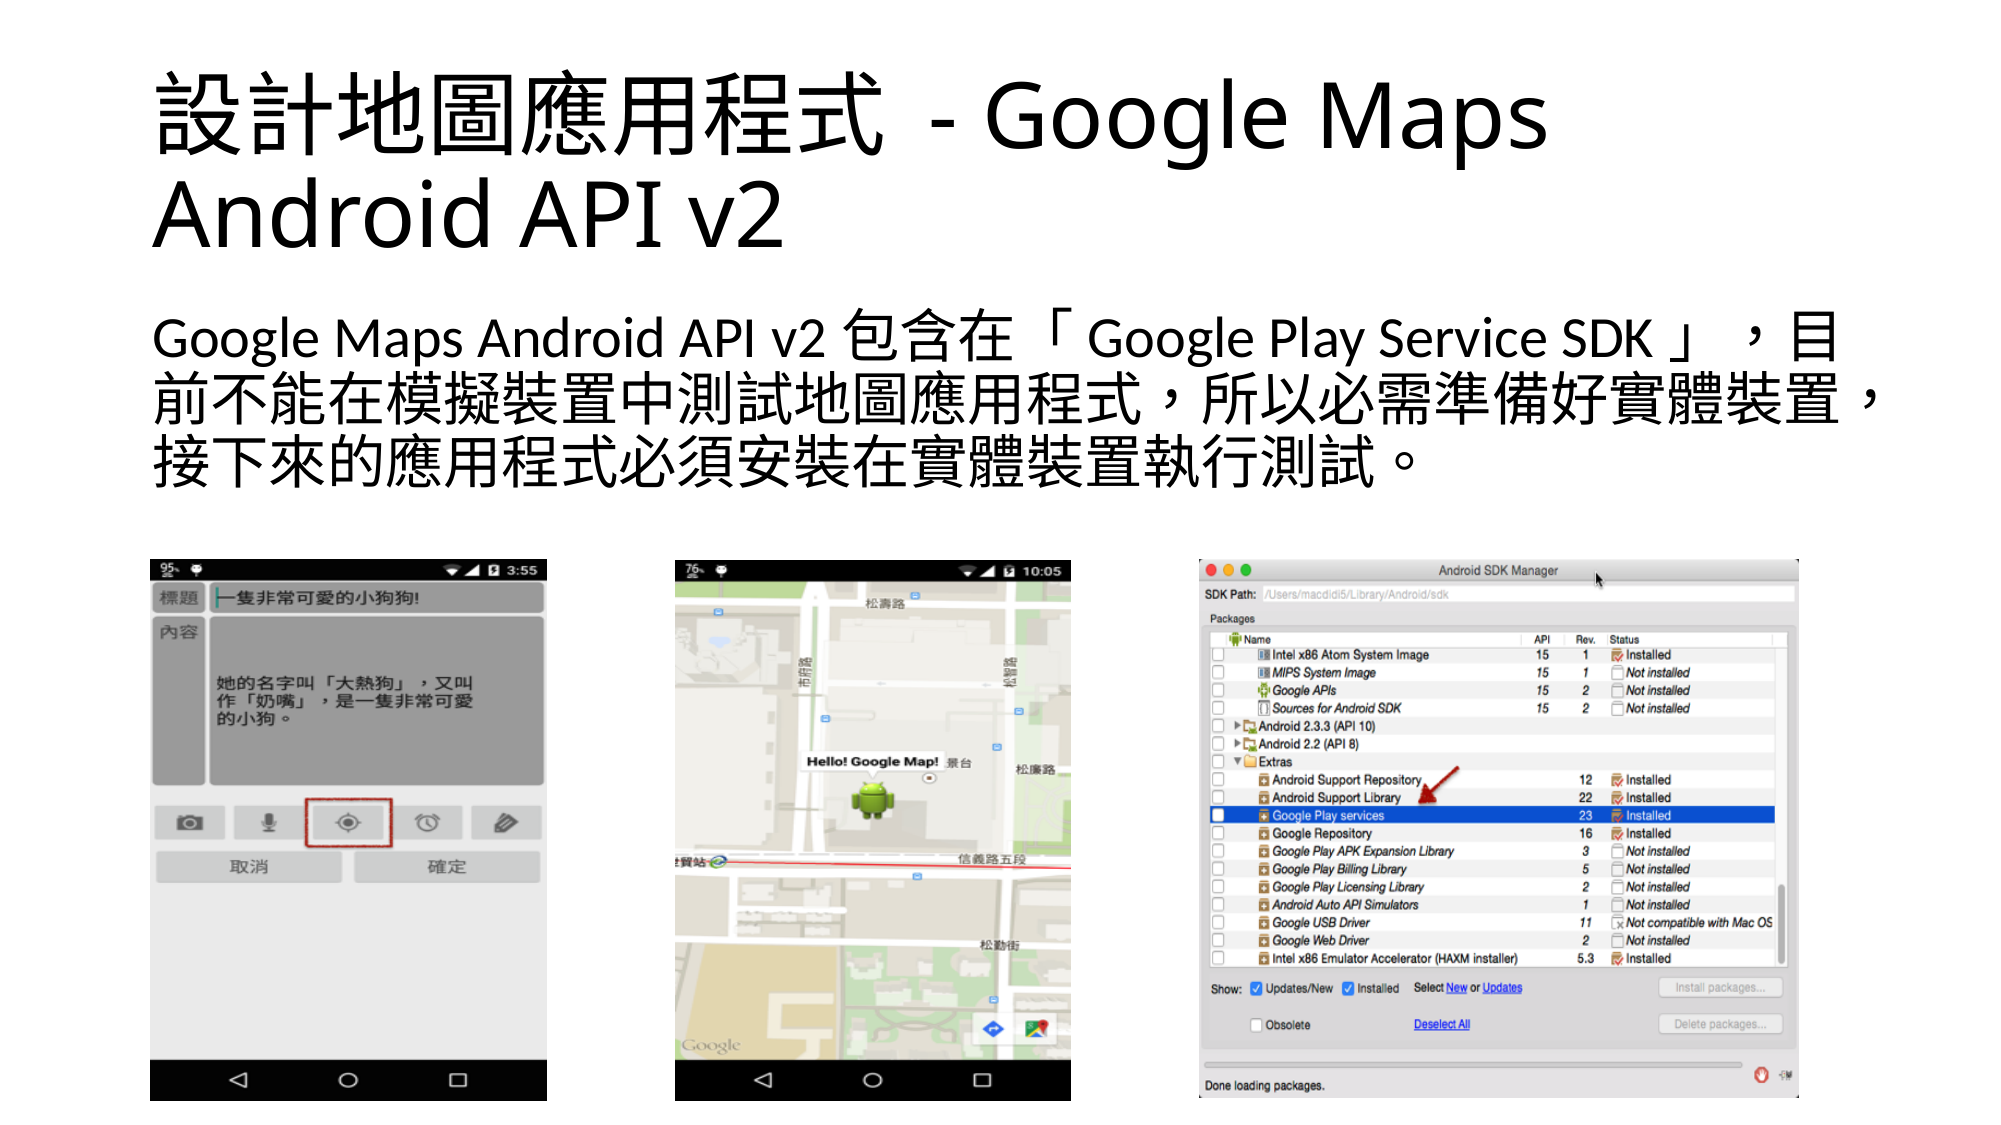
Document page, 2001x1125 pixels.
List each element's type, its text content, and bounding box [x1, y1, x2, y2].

picture [674, 560, 1071, 1101]
picture [150, 559, 547, 1101]
picture [1199, 559, 1799, 1098]
list Google Maps Android API v2包含在「Google Play Service SDK」，目前不能在模擬裝置中測試地圖應用程式，所以必需準備好實體裝置，接下來的應用程式必須安裝在實體裝置執行測試。 [137, 299, 1863, 515]
title 設計地圖應用程式 - Google Maps Android API v2 [137, 59, 1863, 278]
